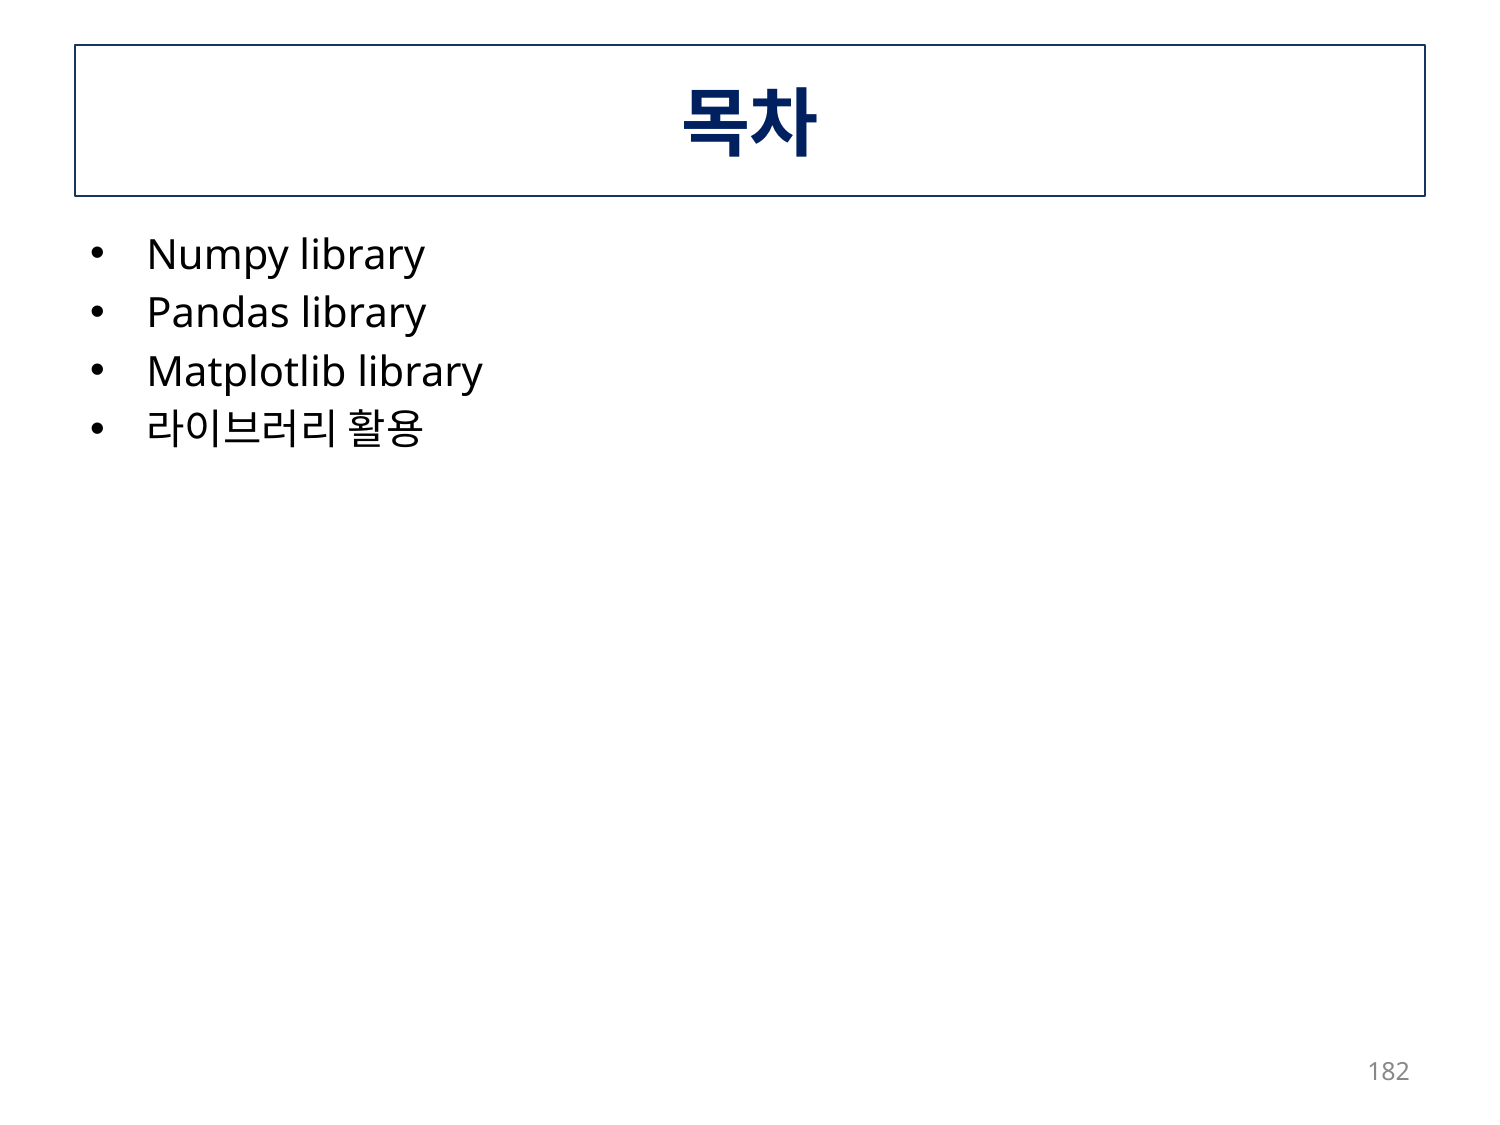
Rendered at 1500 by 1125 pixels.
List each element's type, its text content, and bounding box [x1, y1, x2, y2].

title 목차 [74, 44, 1426, 197]
list Numpy library Pandas library Matplotlib library 라이브러리 활용 [75, 219, 1425, 1005]
slide_number 182 [1074, 1042, 1425, 1103]
